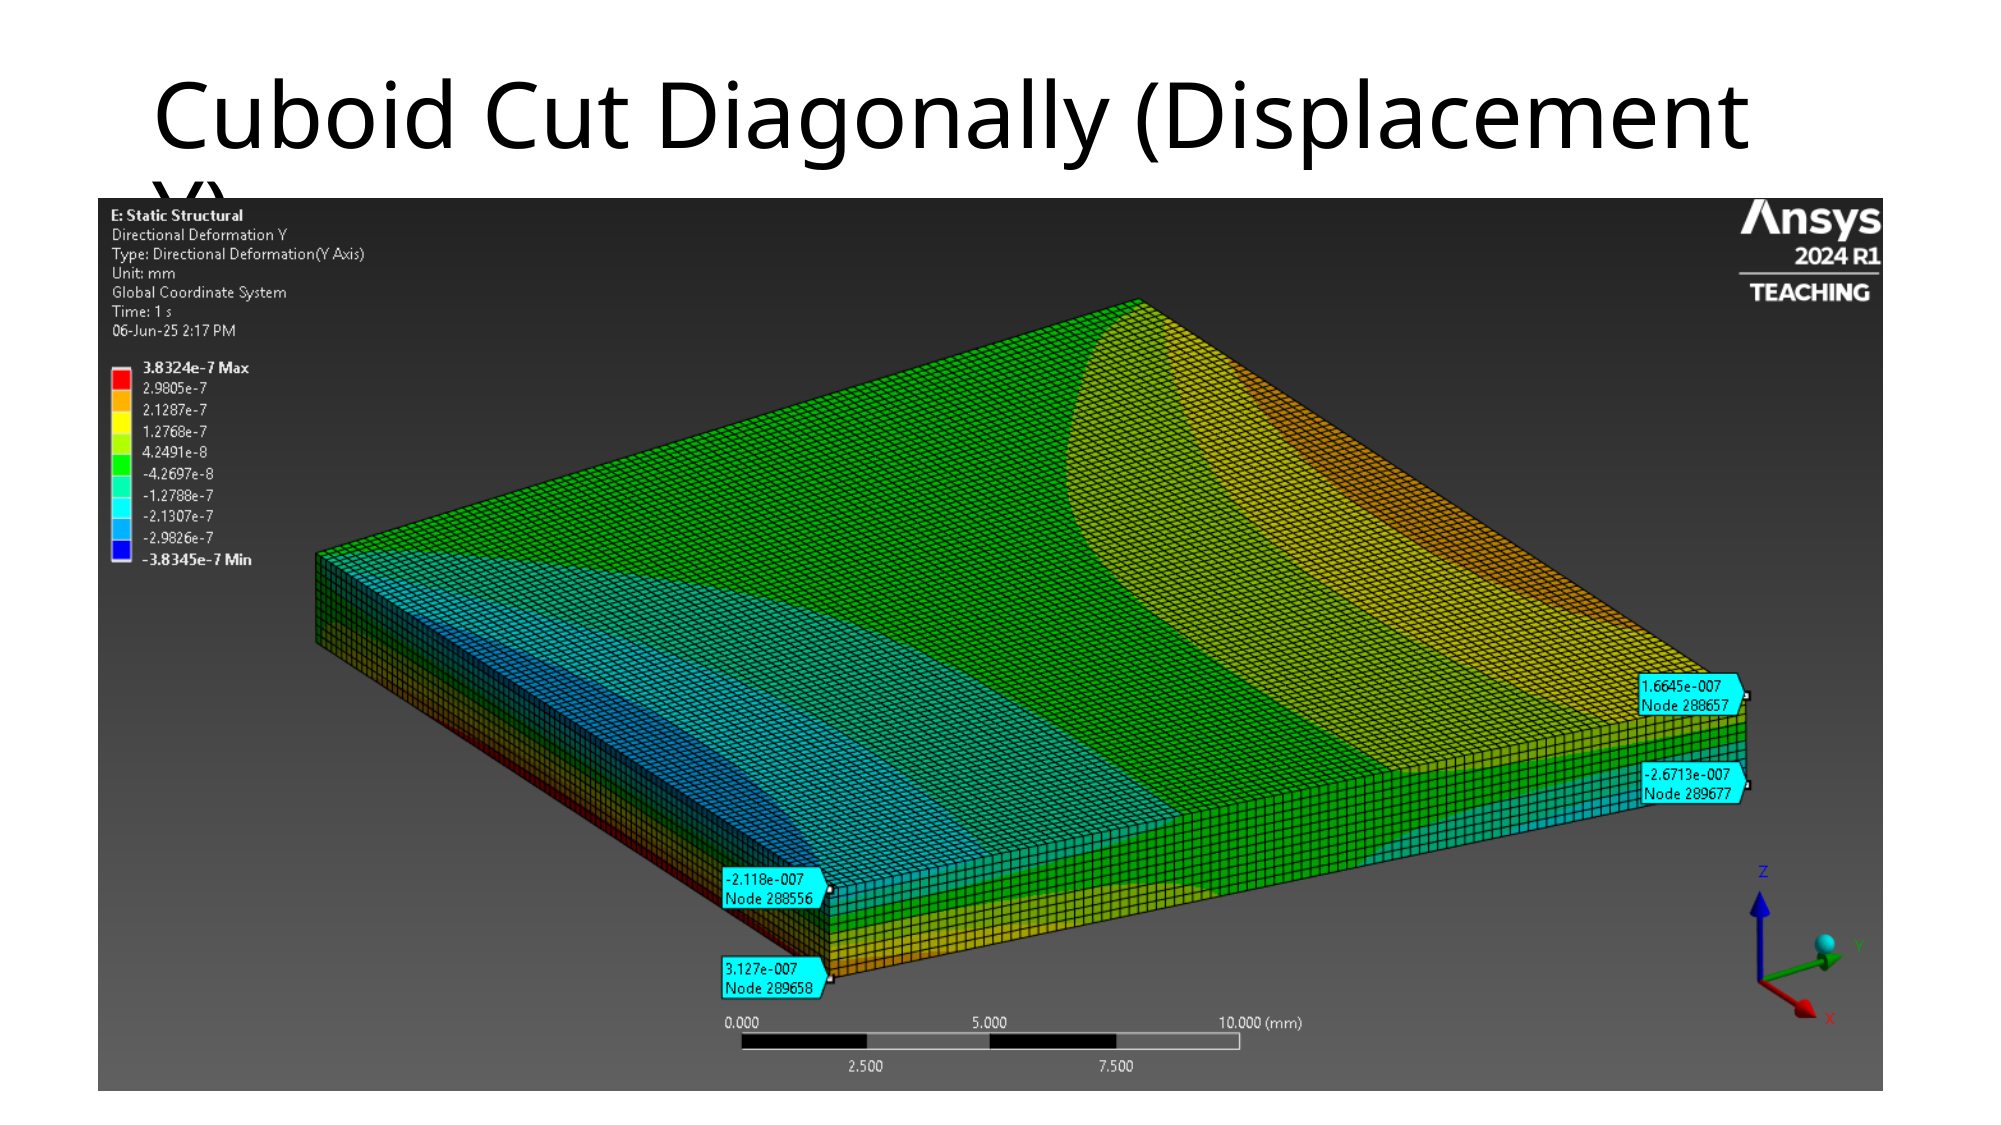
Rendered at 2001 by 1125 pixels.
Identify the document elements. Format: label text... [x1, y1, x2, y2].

title Cuboid Cut Diagonally (Displacement Y) [137, 59, 1863, 198]
picture [98, 198, 1884, 1091]
